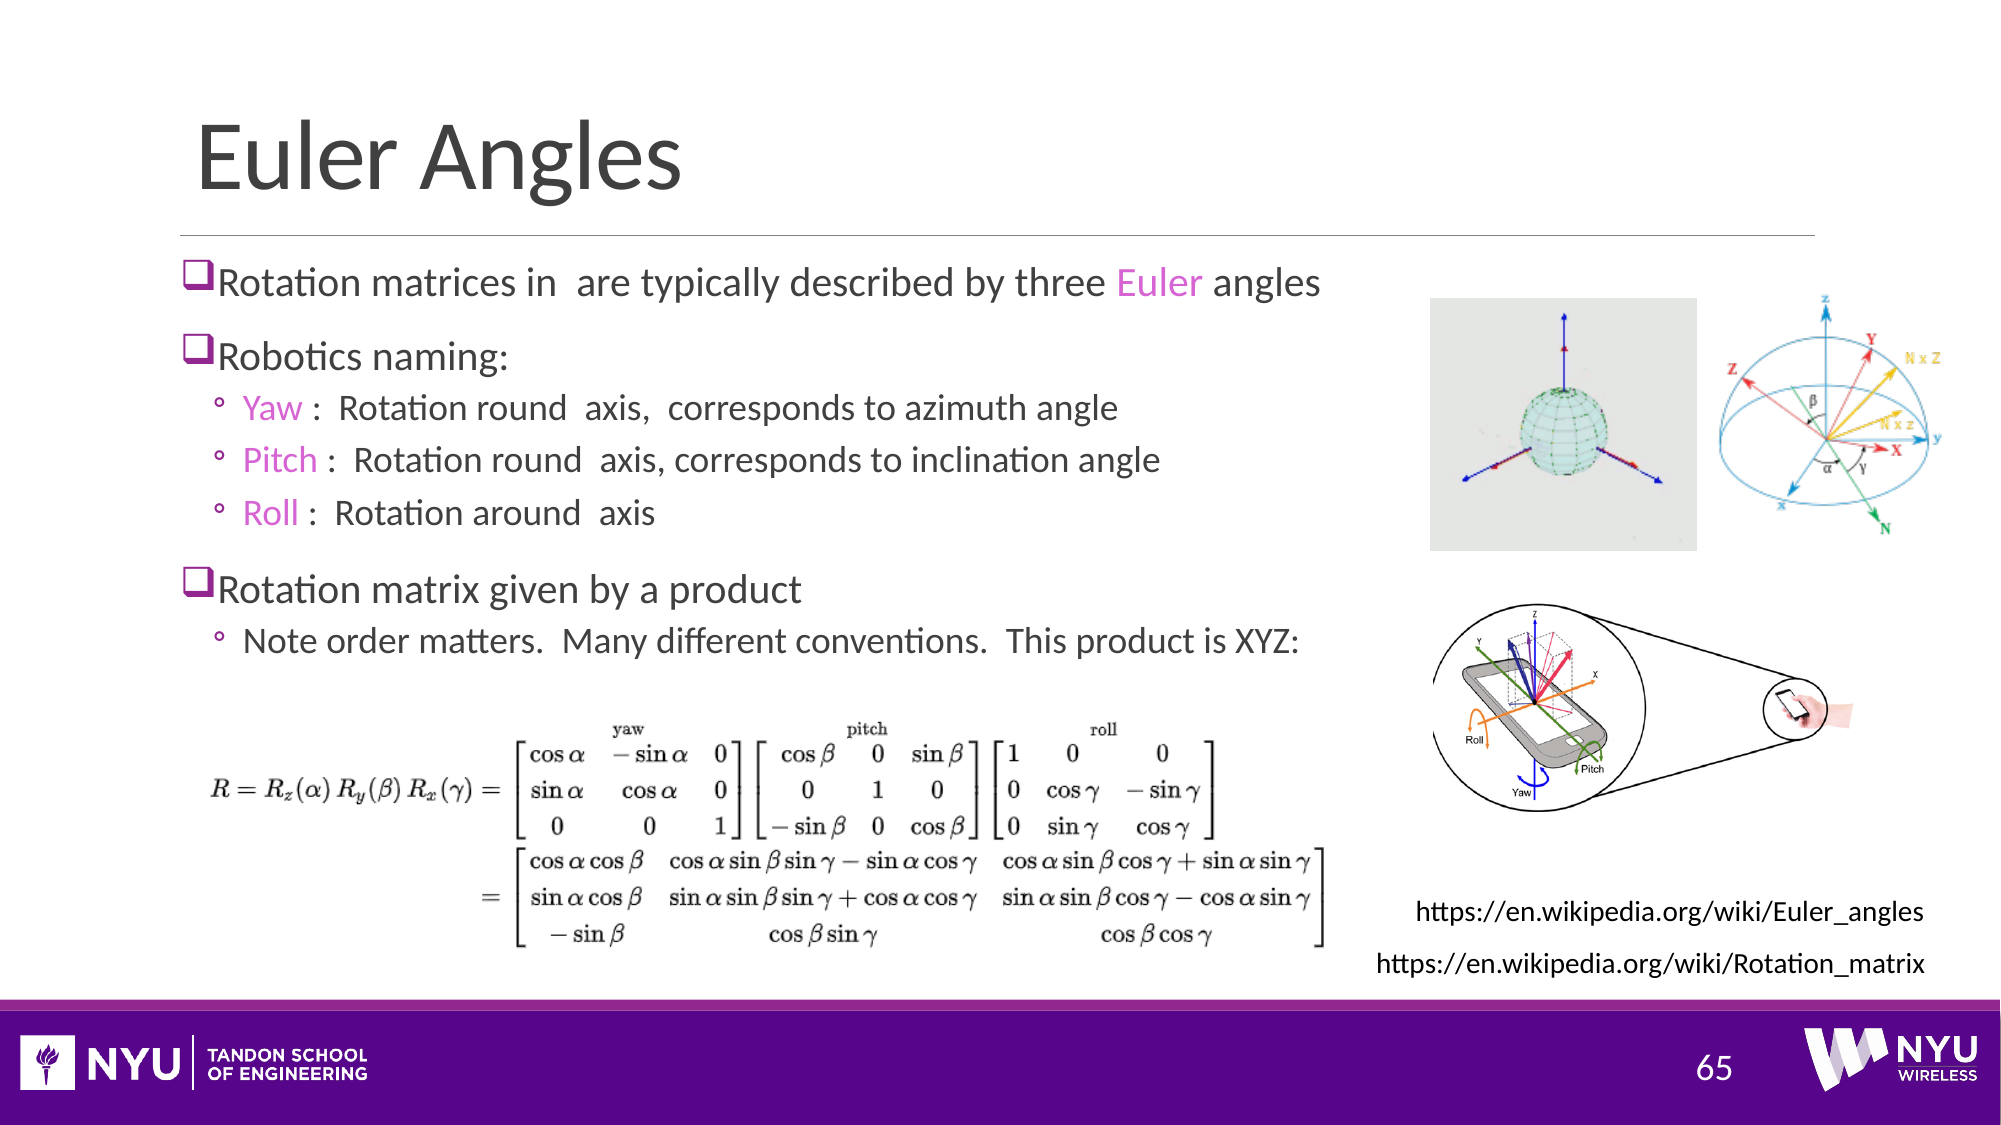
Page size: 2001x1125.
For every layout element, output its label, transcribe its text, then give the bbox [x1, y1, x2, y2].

picture [1432, 601, 1855, 812]
title Euler Angles [180, 47, 1830, 218]
text_box https://en.wikipedia.org/wiki/Euler_angles [1400, 885, 1962, 935]
picture [1712, 290, 1948, 540]
picture [1430, 297, 1697, 551]
text_box https://en.wikipedia.org/wiki/Rotation_matrix [1361, 937, 1962, 987]
slide_number 65 [1533, 1035, 1749, 1096]
picture [179, 689, 1362, 964]
